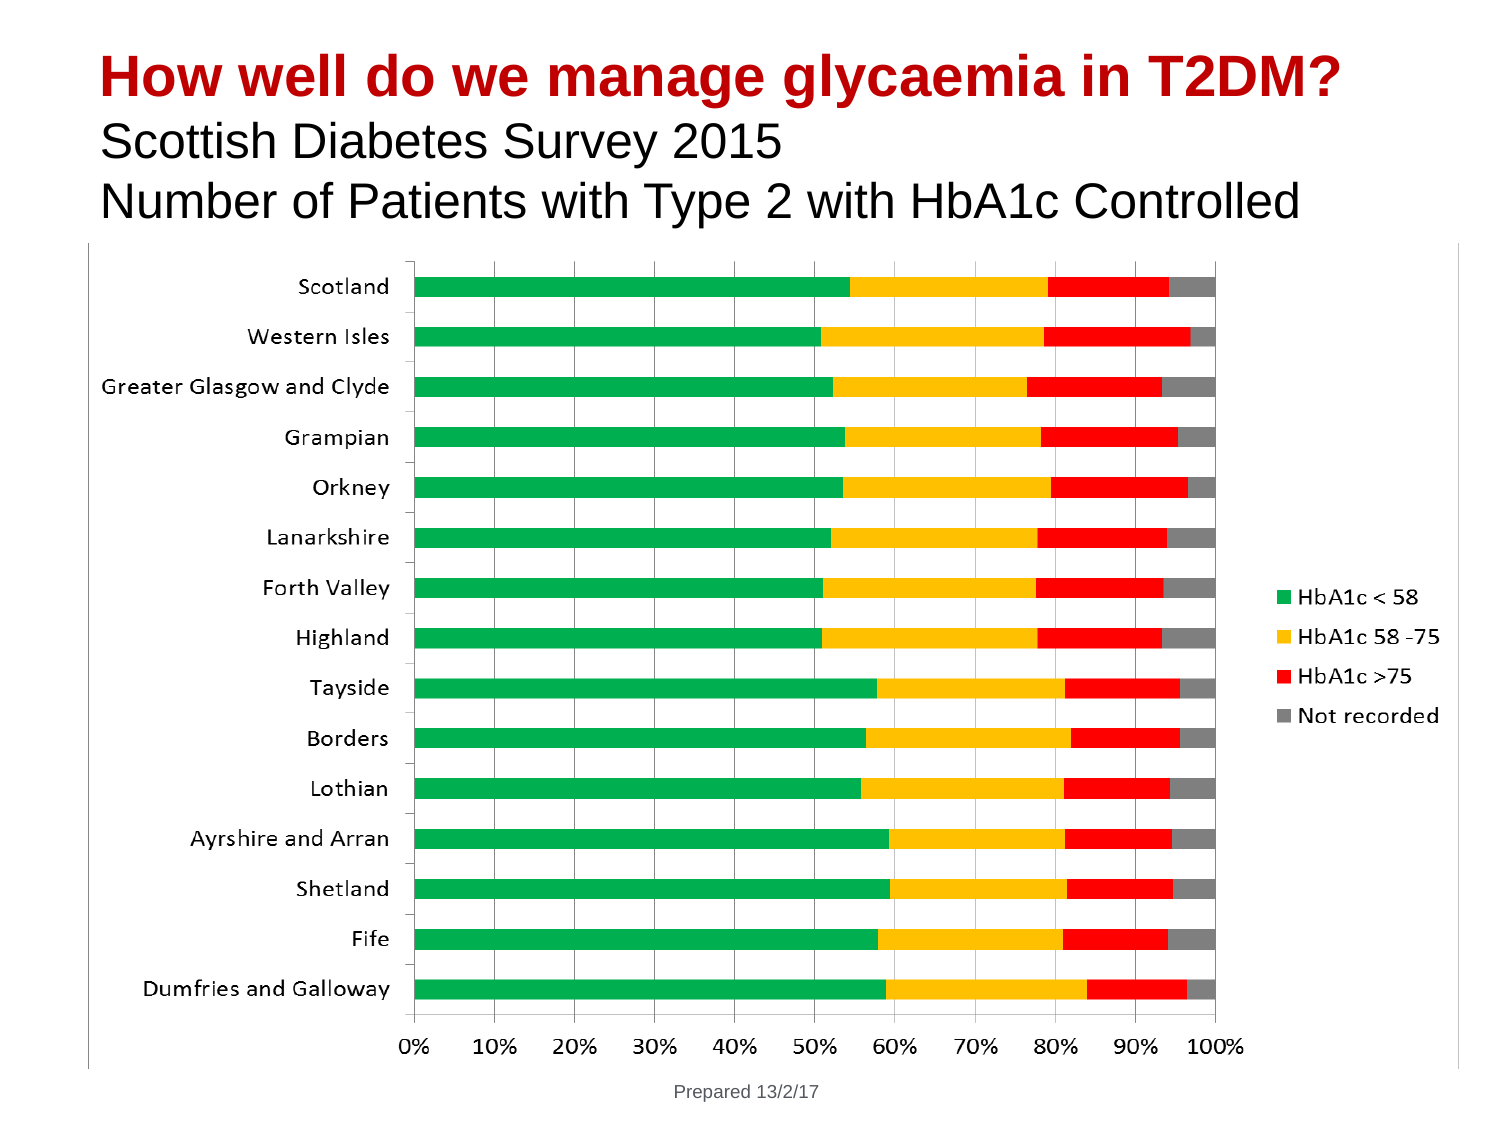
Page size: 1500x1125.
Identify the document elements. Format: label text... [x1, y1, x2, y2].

text_box How well do we manage glycaemia in T2DM? Scottish Diabetes Survey 2015 Number of Patients with Type 2 with HbA1c Controlled [85, 31, 1400, 236]
picture [88, 243, 1459, 1070]
